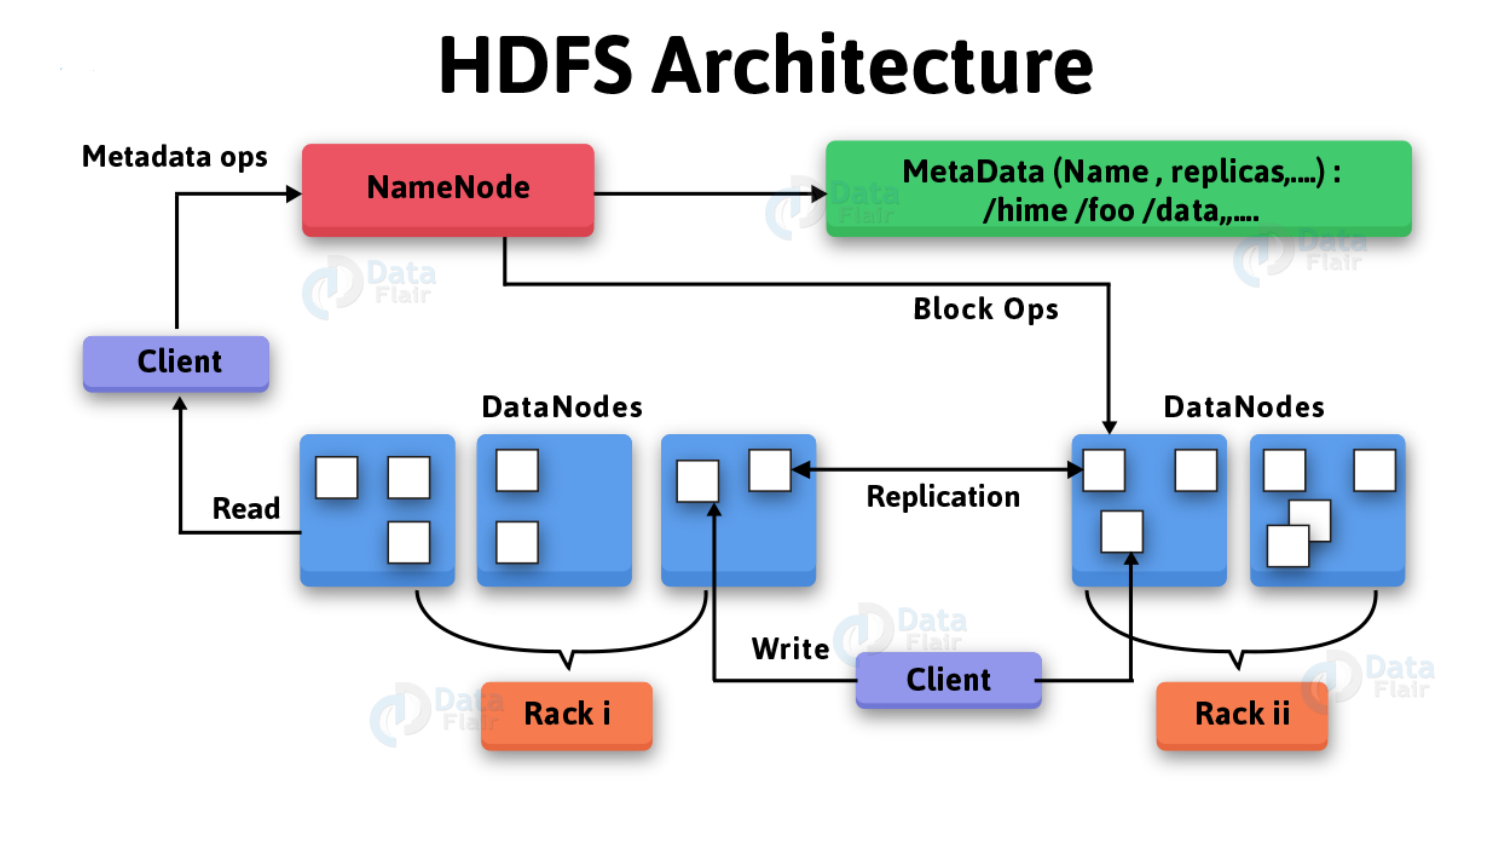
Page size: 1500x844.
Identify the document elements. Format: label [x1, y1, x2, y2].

picture [24, 24, 1476, 784]
